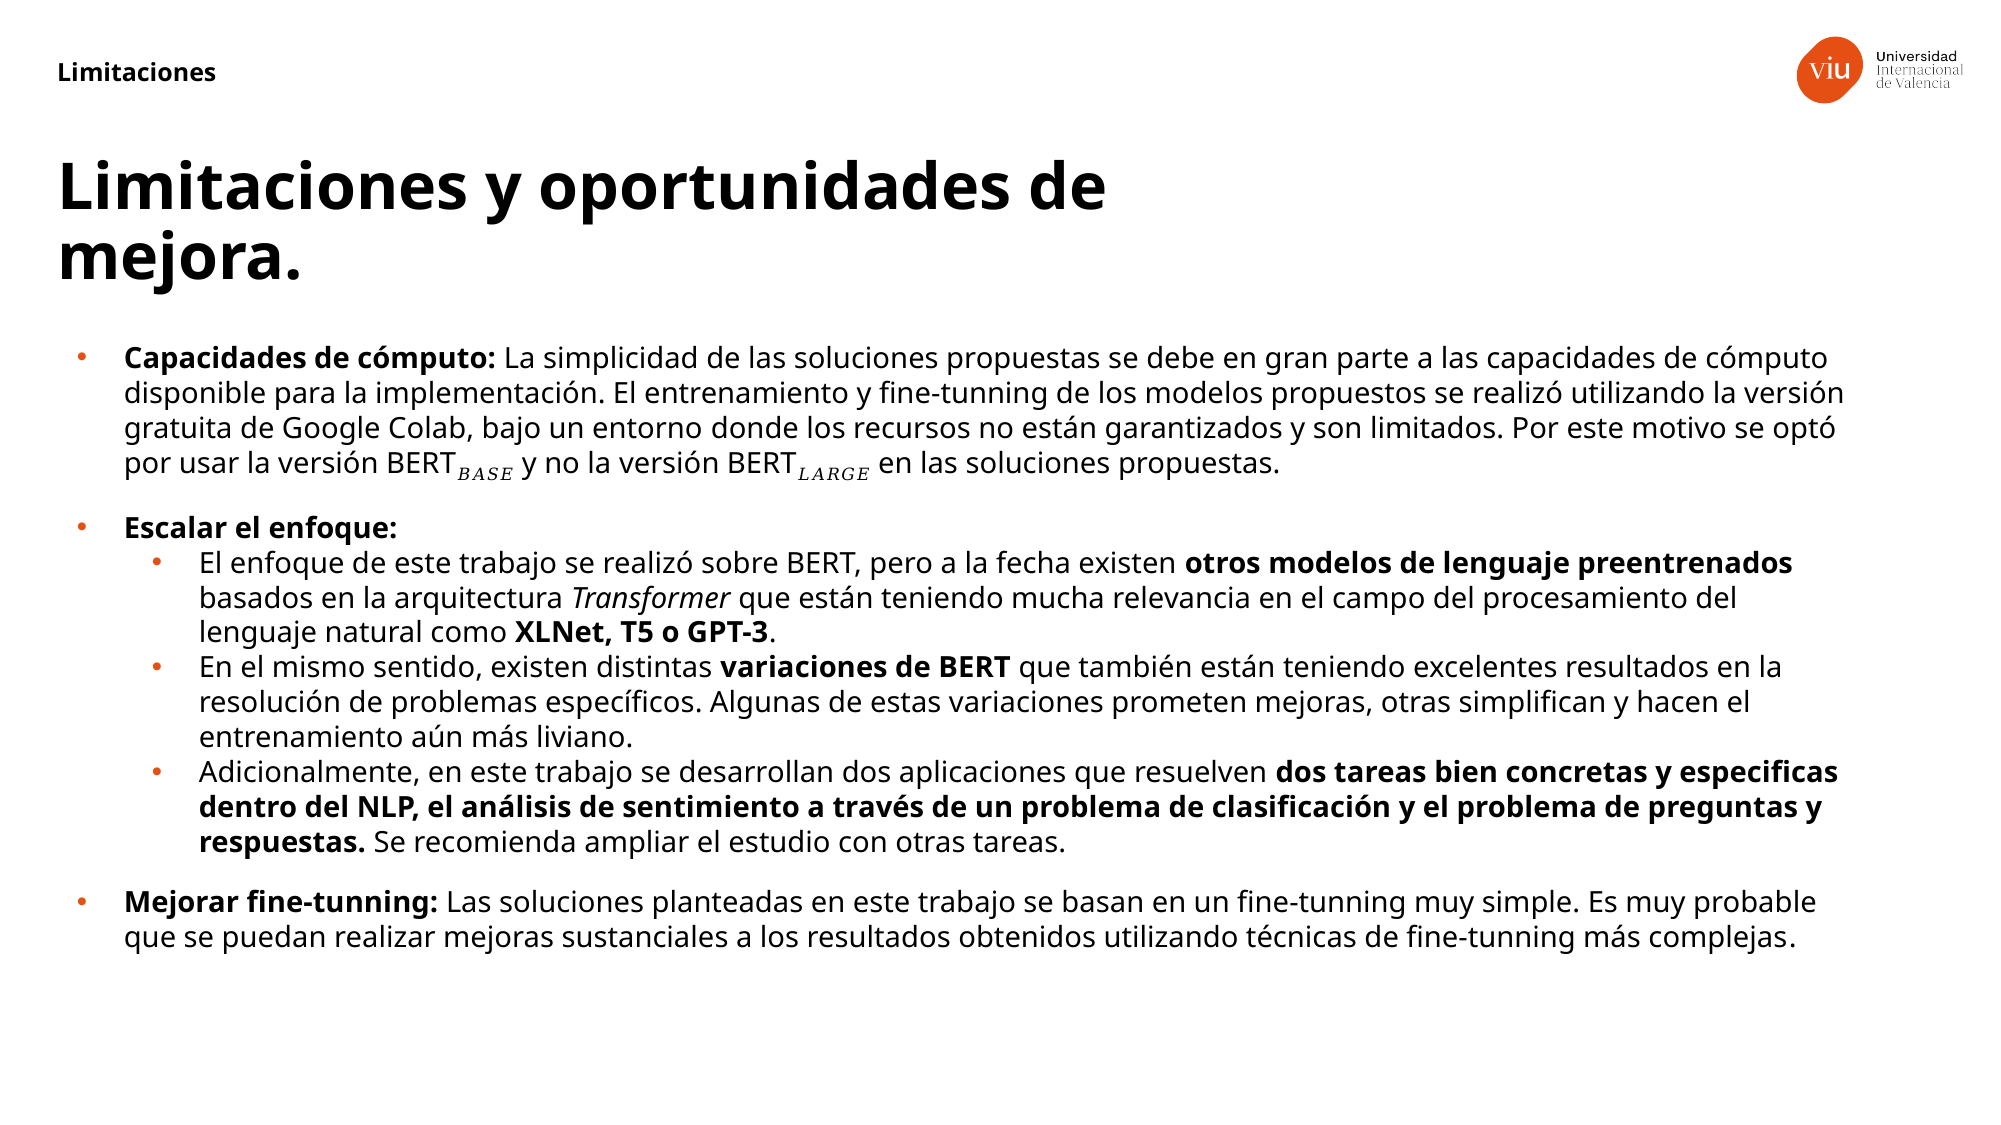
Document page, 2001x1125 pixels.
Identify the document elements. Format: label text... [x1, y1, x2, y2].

text_box Capacidades de cómputo: La simplicidad de las soluciones propuestas se debe en gran parte a las capacidades de cómputo disponible para la implementación. El entrenamiento y fine-tunning de los modelos propuestos se realizó utilizando la versión gratuita de Google Colab, bajo un entorno donde los recursos no están garantizados y son limitados. Por este motivo se optó por usar la versión BERT𝐵𝐴𝑆𝐸 y no la versión BERT𝐿𝐴𝑅𝐺𝐸 en las soluciones propuestas. Escalar el enfoque: El enfoque de este trabajo se realizó sobre BERT, pero a la fecha existen otros modelos de lenguaje preentrenados basados en la arquitectura Transformer que están teniendo mucha relevancia en el campo del procesamiento del lenguaje natural como XLNet, T5 o GPT-3. En el mismo sentido, existen distintas variaciones de BERT que también están teniendo excelentes resultados en la resolución de problemas específicos. Algunas de estas variaciones prometen mejoras, otras simplifican y hacen el entrenamiento aún más liviano. Adicionalmente, en este trabajo se desarrollan dos aplicaciones que resuelven dos tareas bien concretas y especificas dentro del NLP, el análisis de sentimiento a través de un problema de clasificación y el problema de preguntas y respuestas. Se recomienda ampliar el estudio con otras tareas. Mejorar fine-tunning: Las soluciones planteadas en este trabajo se basan en un fine-tunning muy simple. Es muy probable que se puedan realizar mejoras sustanciales a los resultados obtenidos utilizando técnicas de fine-tunning más complejas. [62, 331, 1863, 961]
list Limitaciones [42, 50, 725, 97]
list Limitaciones y oportunidades de mejora. [42, 146, 1182, 233]
picture [1781, 20, 1979, 120]
